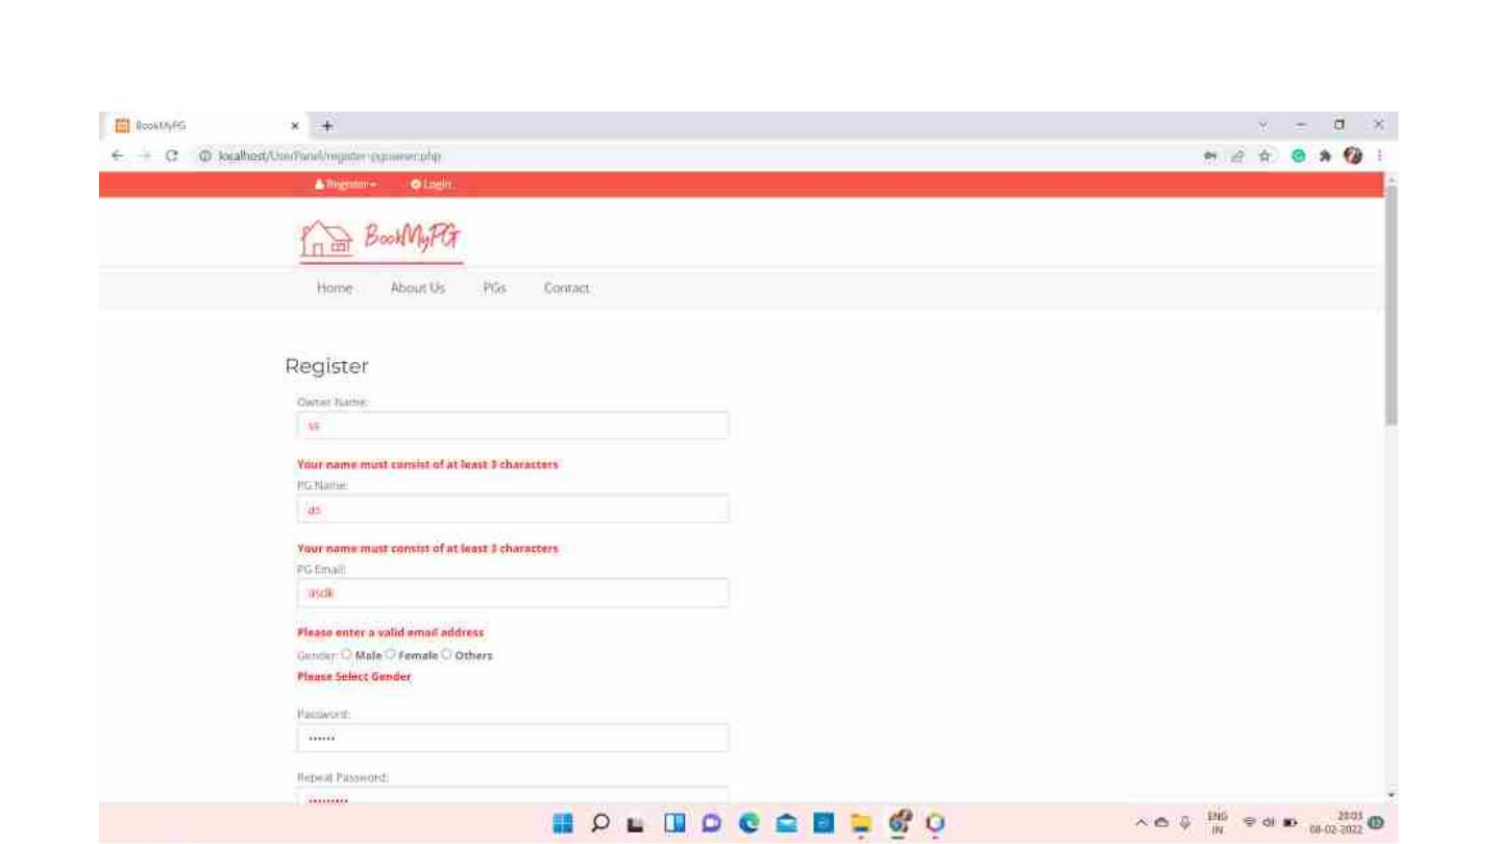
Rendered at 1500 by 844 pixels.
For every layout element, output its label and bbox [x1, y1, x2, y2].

text_box [0, 0, 1500, 844]
